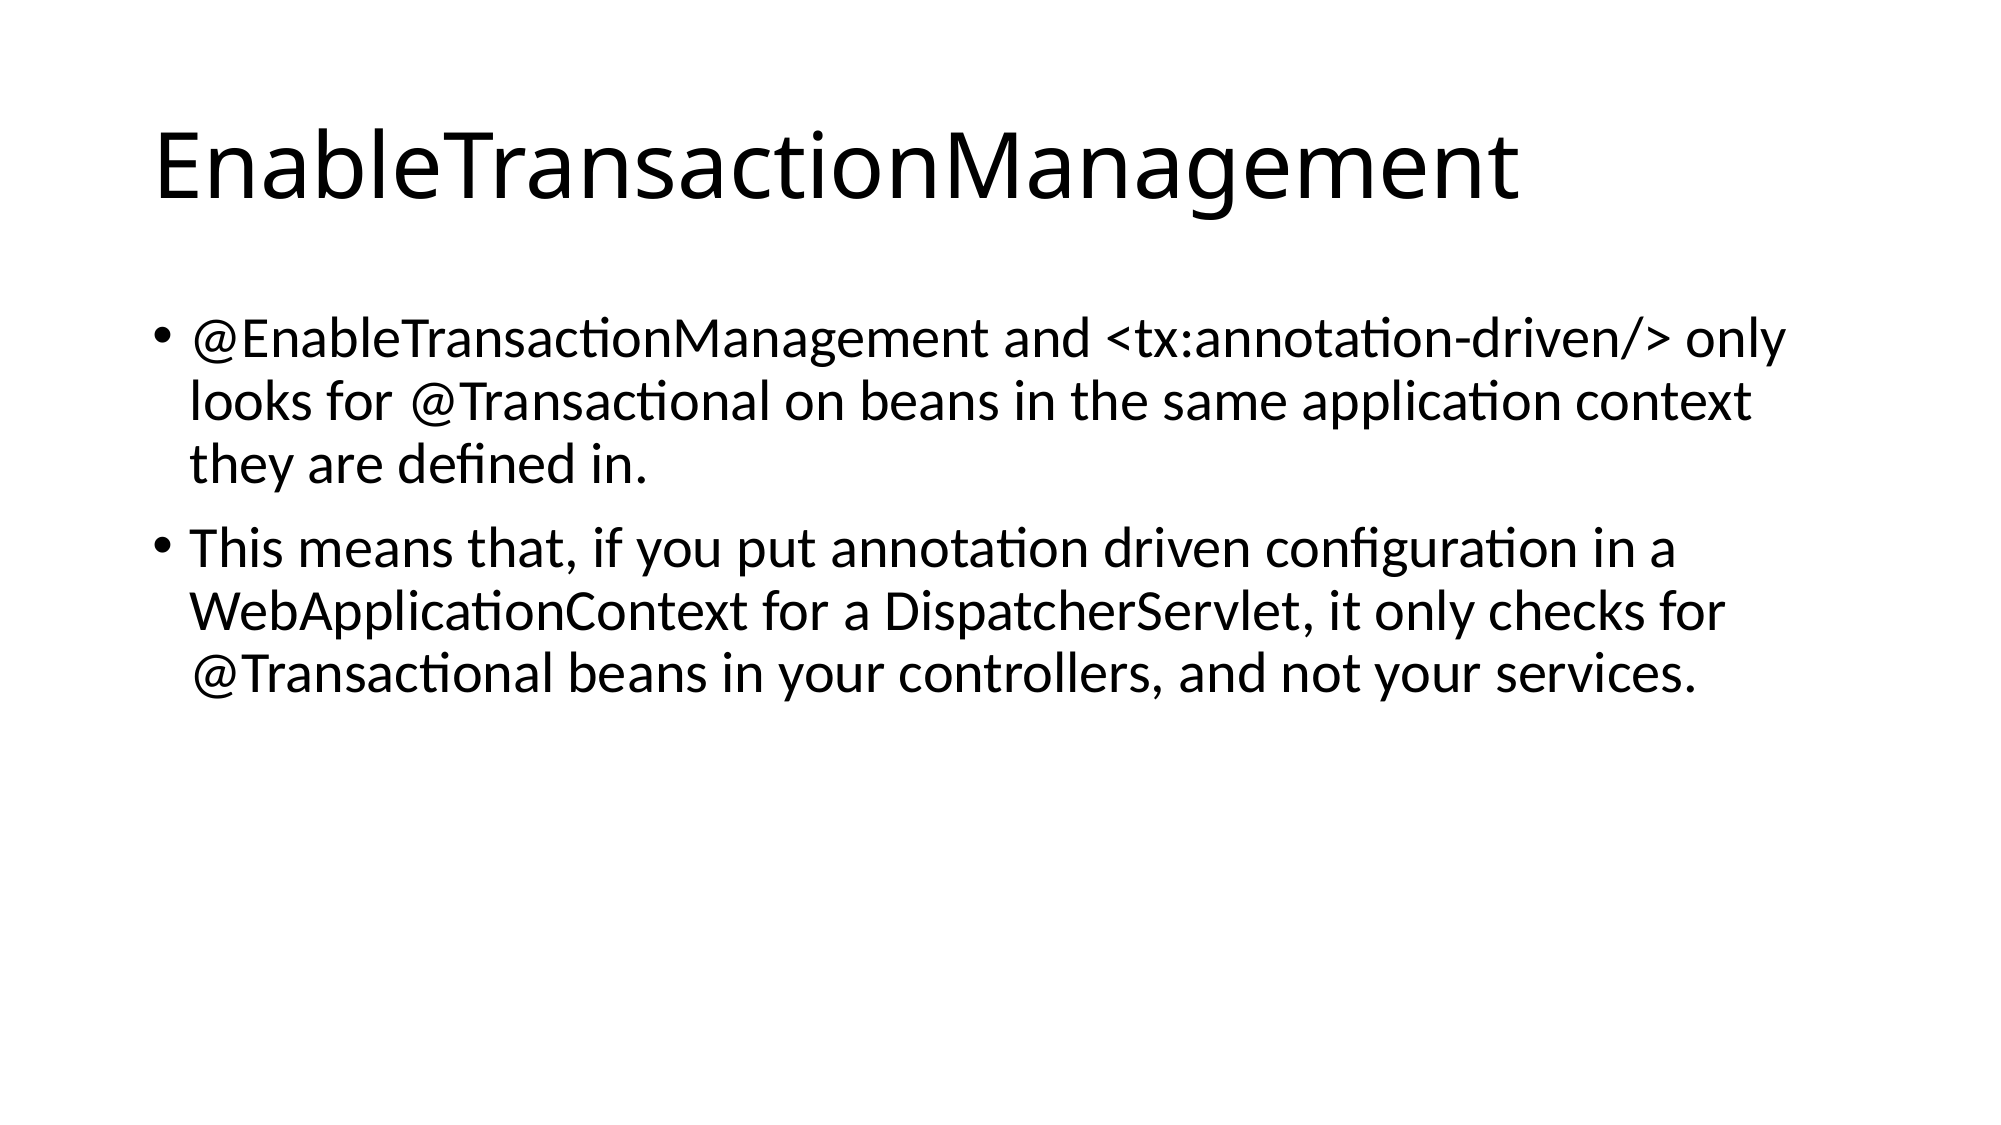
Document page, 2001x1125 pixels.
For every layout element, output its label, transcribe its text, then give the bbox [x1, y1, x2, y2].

title EnableTransactionManagement [137, 59, 1863, 278]
list @EnableTransactionManagement and <tx:annotation-driven/> only looks for @Transactional on beans in the same application context they are defined in. This means that, if you put annotation driven configuration in a WebApplicationContext for a DispatcherServlet, it only checks for @Transactional beans in your controllers, and not your services. [137, 299, 1863, 1014]
